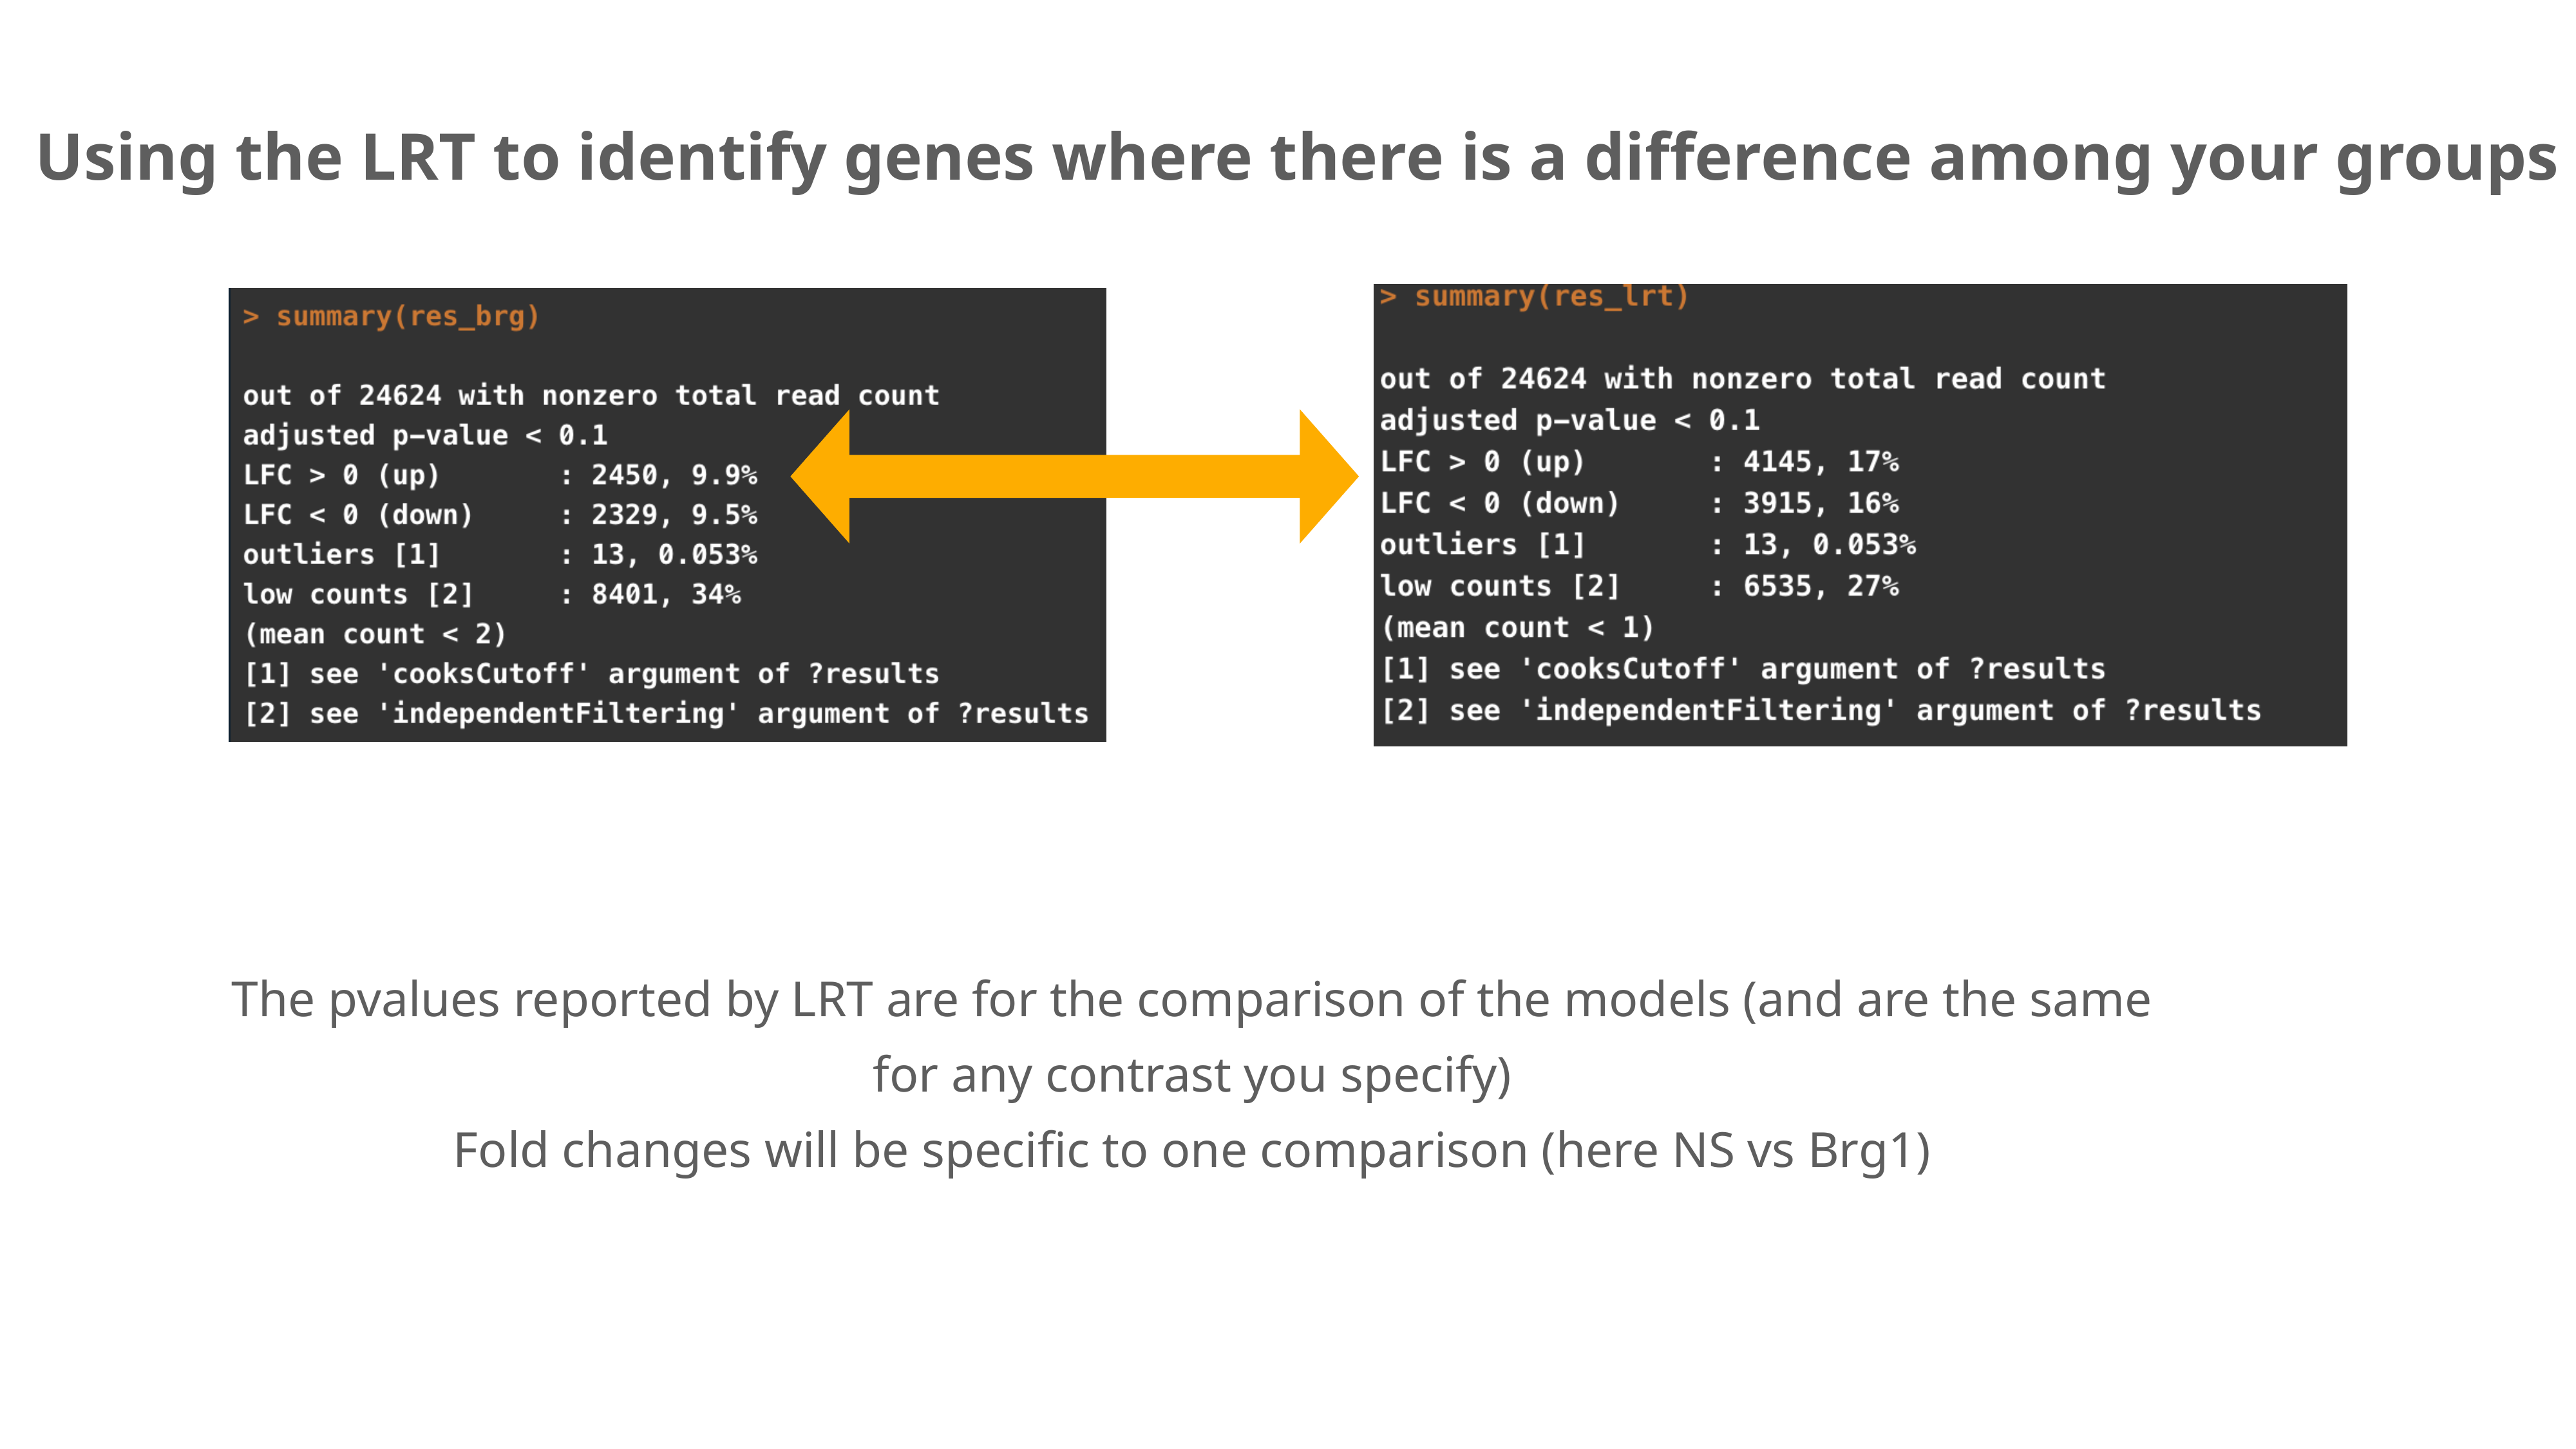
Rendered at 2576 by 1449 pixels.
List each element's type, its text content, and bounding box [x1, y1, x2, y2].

text_box [1106, 409, 1359, 544]
picture [1373, 284, 2348, 746]
text_box Using the LRT to identify genes where there is a difference among your groups [30, 110, 2568, 198]
picture [228, 288, 1106, 743]
text_box The pvalues reported by LRT are for the comparison of the models (and are the same for any contrast you specify) Fold changes will be specific to one comparison (here NS vs Brg1) [204, 945, 2181, 1182]
